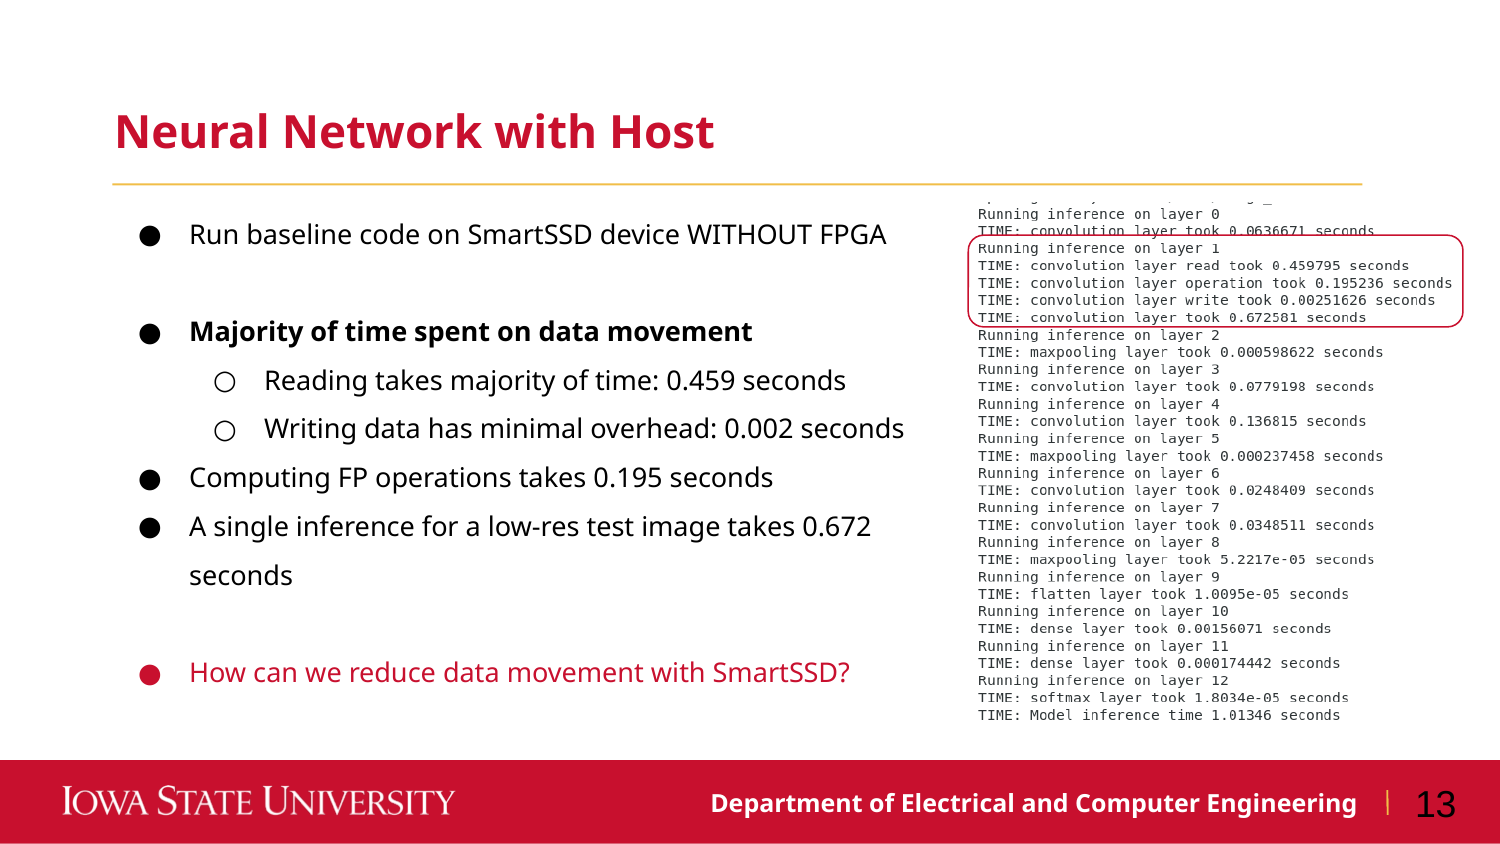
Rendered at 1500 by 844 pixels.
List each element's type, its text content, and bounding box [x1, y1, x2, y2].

picture [62, 785, 456, 818]
text_box [968, 240, 972, 322]
text_box Neural Network with Host [99, 95, 1363, 167]
text_box Run baseline code on SmartSSD device WITHOUT FPGA Majority of time spent on data movement Reading takes majority of time: 0.459 seconds Writing data has minimal overhead: 0.002 seconds Computing FP operations takes 0.195 seconds A single inference for a low-res test image takes 0.672 seconds How can we reduce data movement with SmartSSD? [99, 193, 952, 696]
picture [977, 202, 1464, 726]
